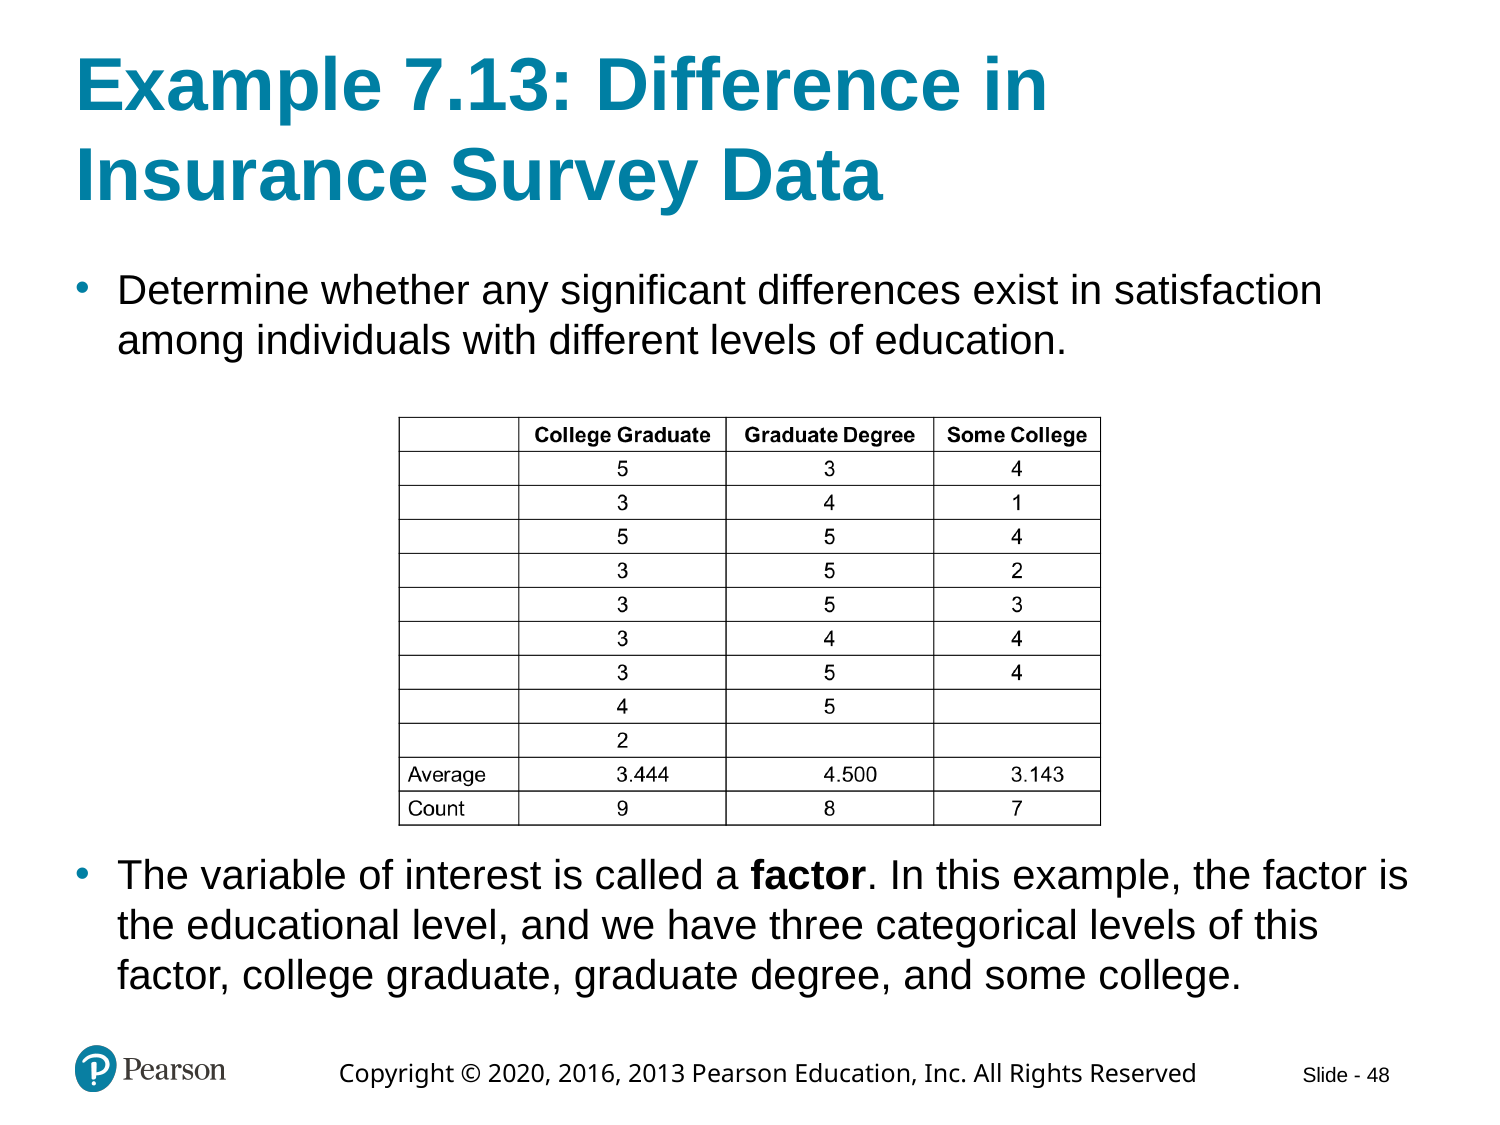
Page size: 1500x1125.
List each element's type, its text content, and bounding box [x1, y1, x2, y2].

list Determine whether any significant differences exist in satisfaction among individuals with different levels of education. [75, 262, 1425, 402]
picture [397, 414, 1103, 835]
picture [101, 1045, 226, 1092]
picture [75, 1045, 90, 1061]
title Example 7.13: Difference in Insurance Survey Data [75, 35, 1425, 216]
picture [83, 1054, 109, 1079]
list The variable of interest is called a factor. In this example, the factor is the educational level, and we have three categorical levels of this factor, college graduate, graduate degree, and some college. [75, 847, 1425, 1033]
picture [75, 1078, 86, 1092]
